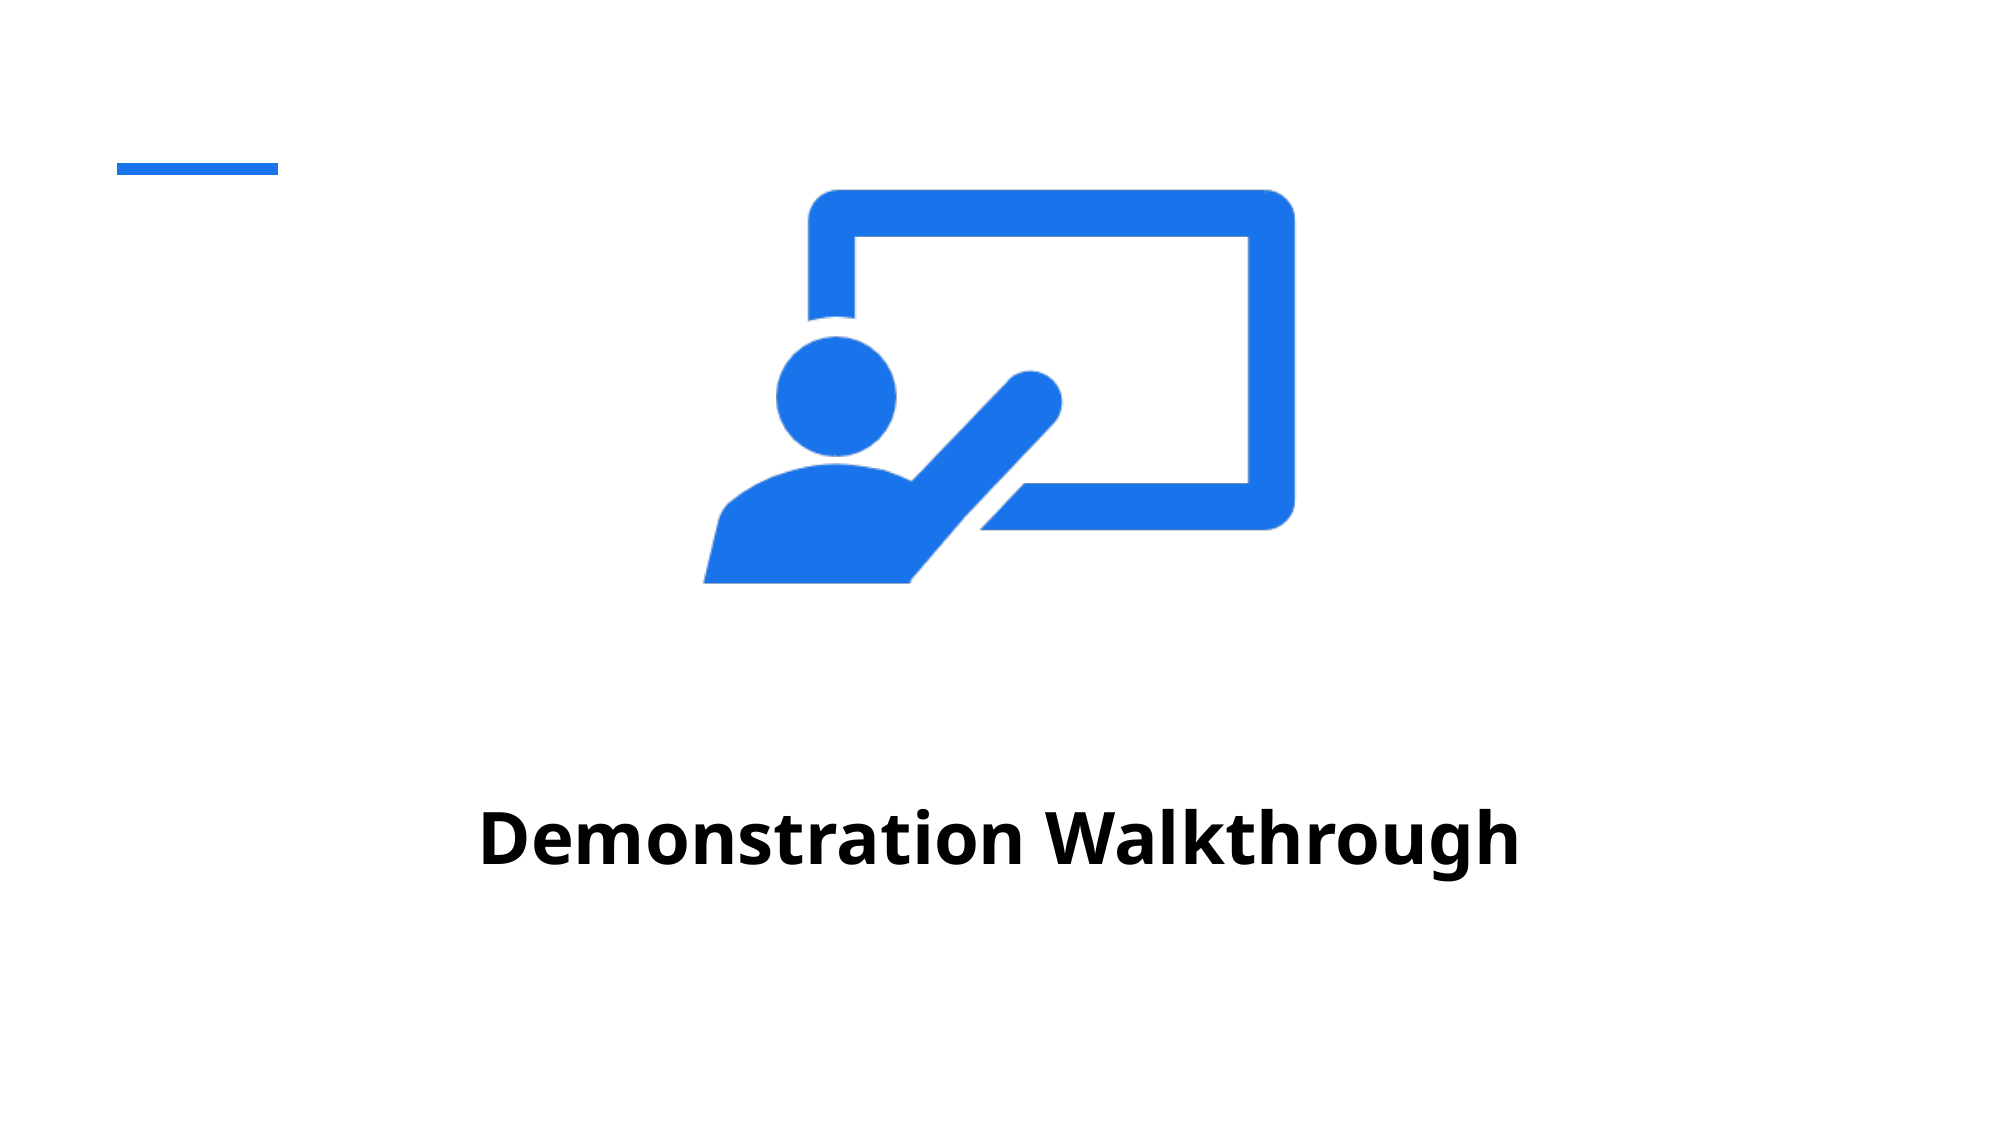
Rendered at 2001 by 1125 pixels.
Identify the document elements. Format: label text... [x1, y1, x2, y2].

title Demonstration Walkthrough [423, 733, 1577, 888]
picture [680, 67, 1320, 707]
